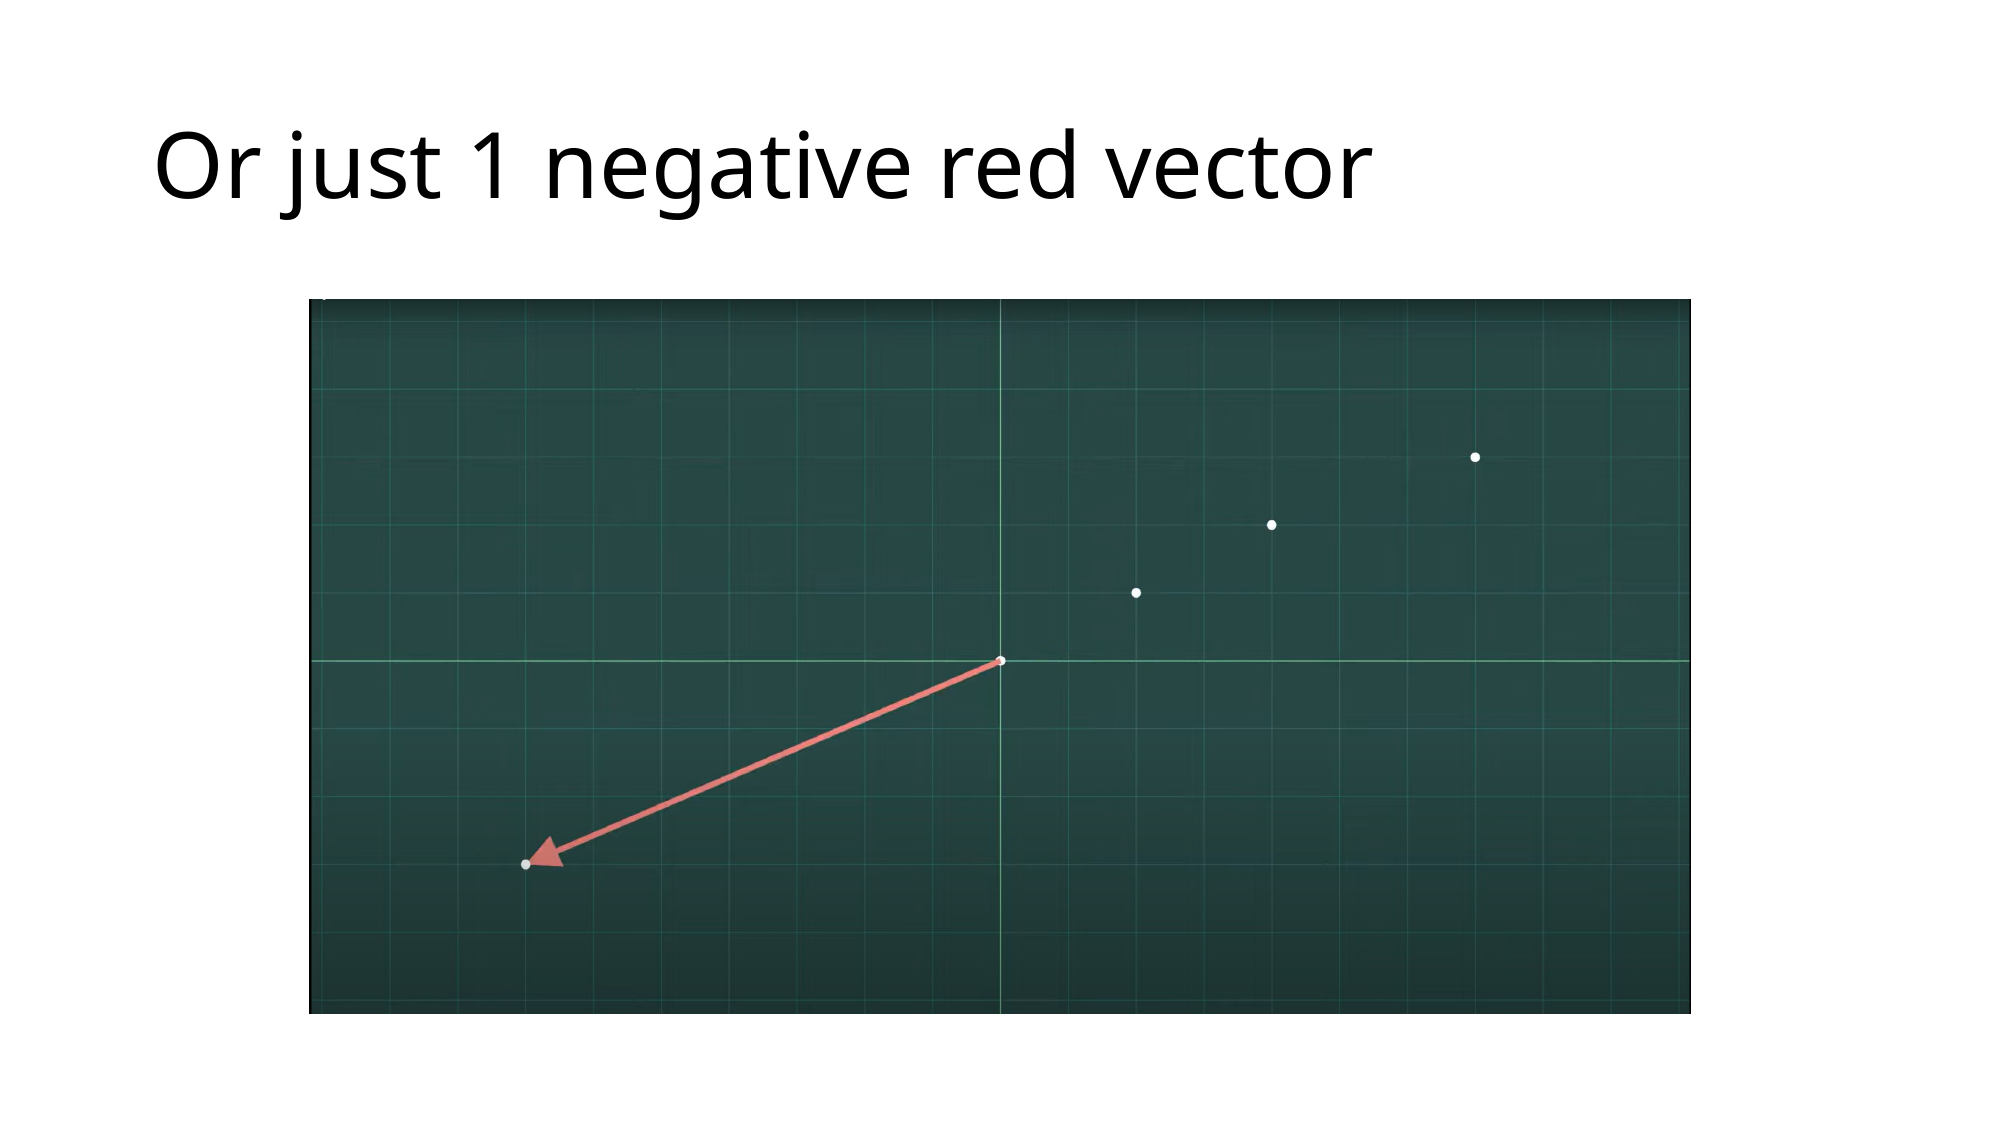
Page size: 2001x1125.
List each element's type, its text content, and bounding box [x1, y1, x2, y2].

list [309, 299, 1691, 1014]
title Or just 1 negative red vector [137, 59, 1863, 278]
